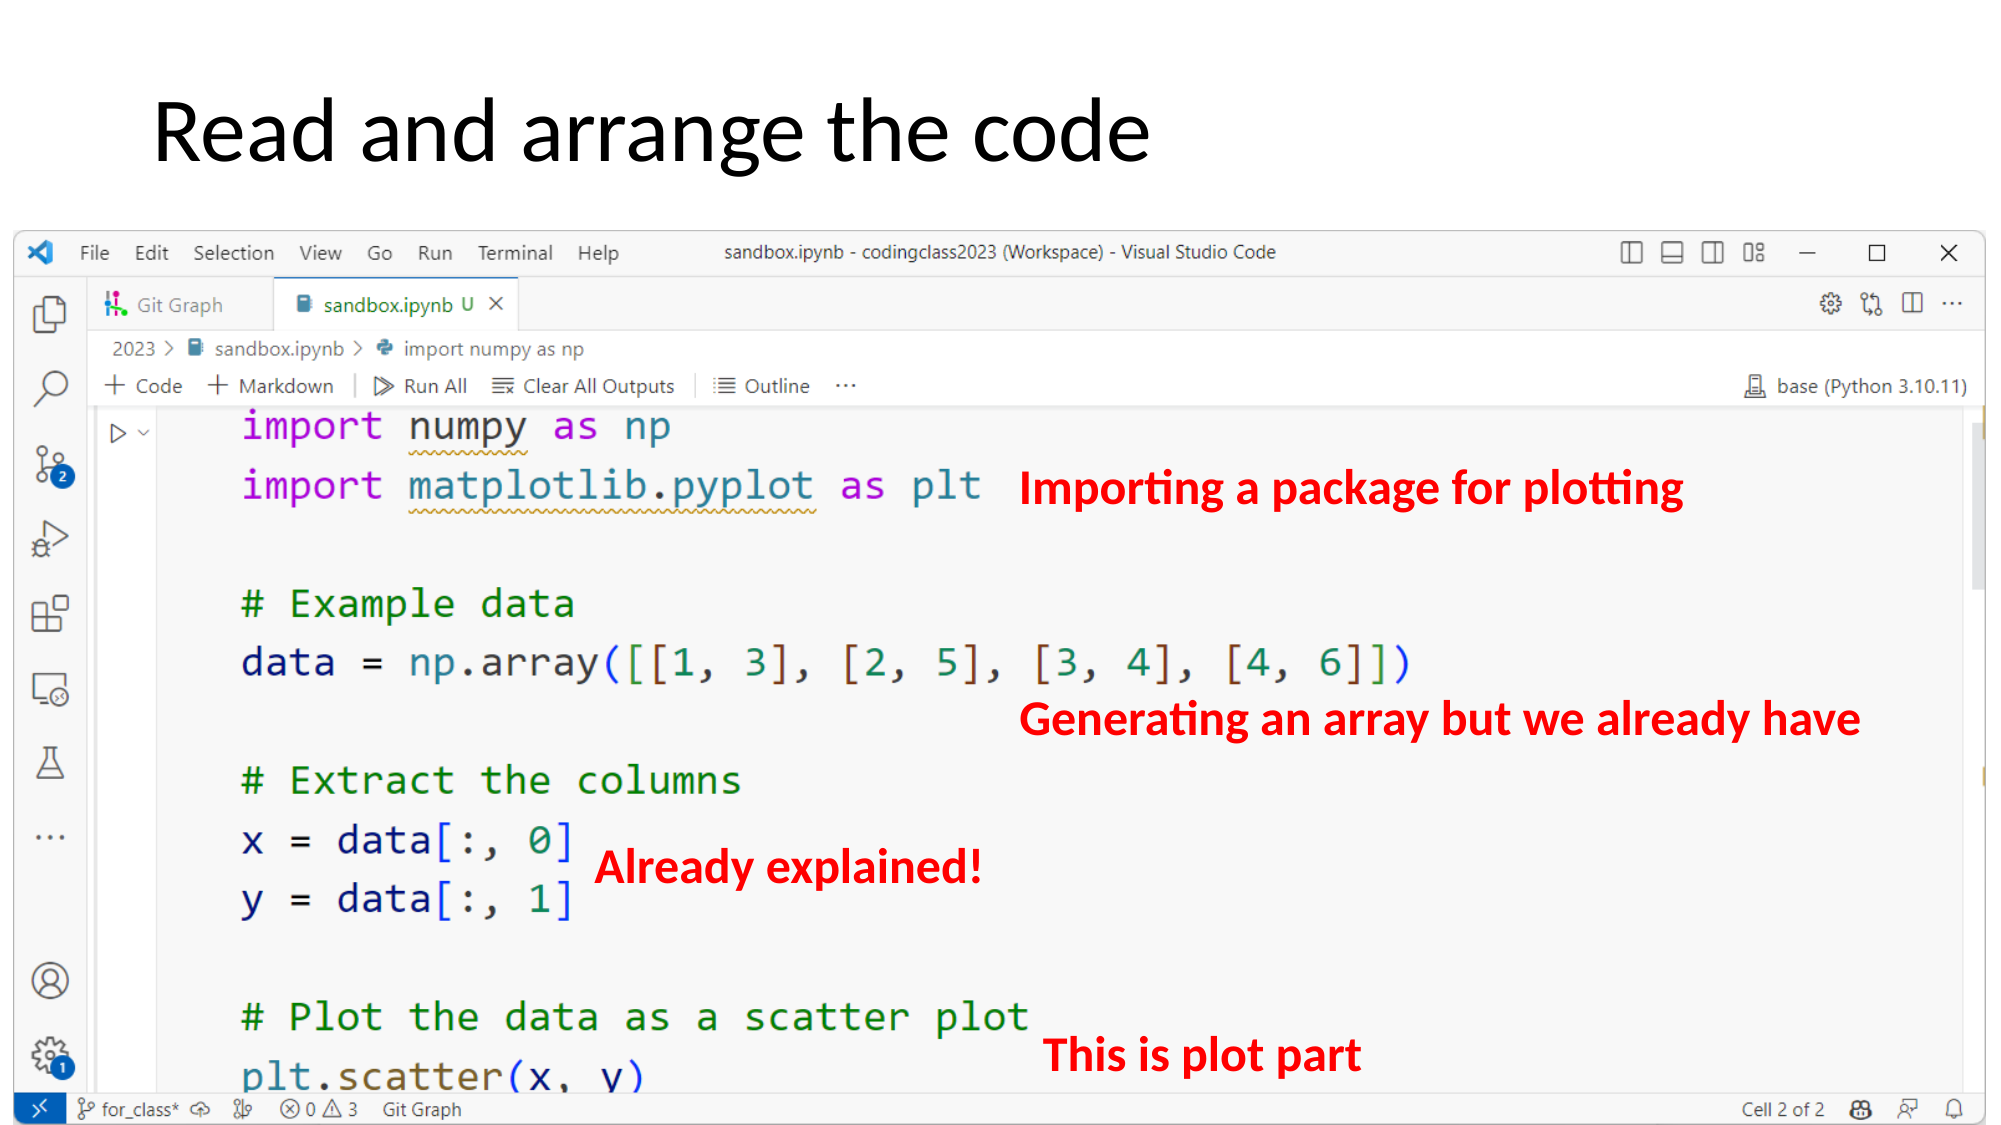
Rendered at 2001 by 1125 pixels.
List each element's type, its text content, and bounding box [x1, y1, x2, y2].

title Read and arrange the code [137, 59, 1863, 205]
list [13, 230, 1986, 1125]
